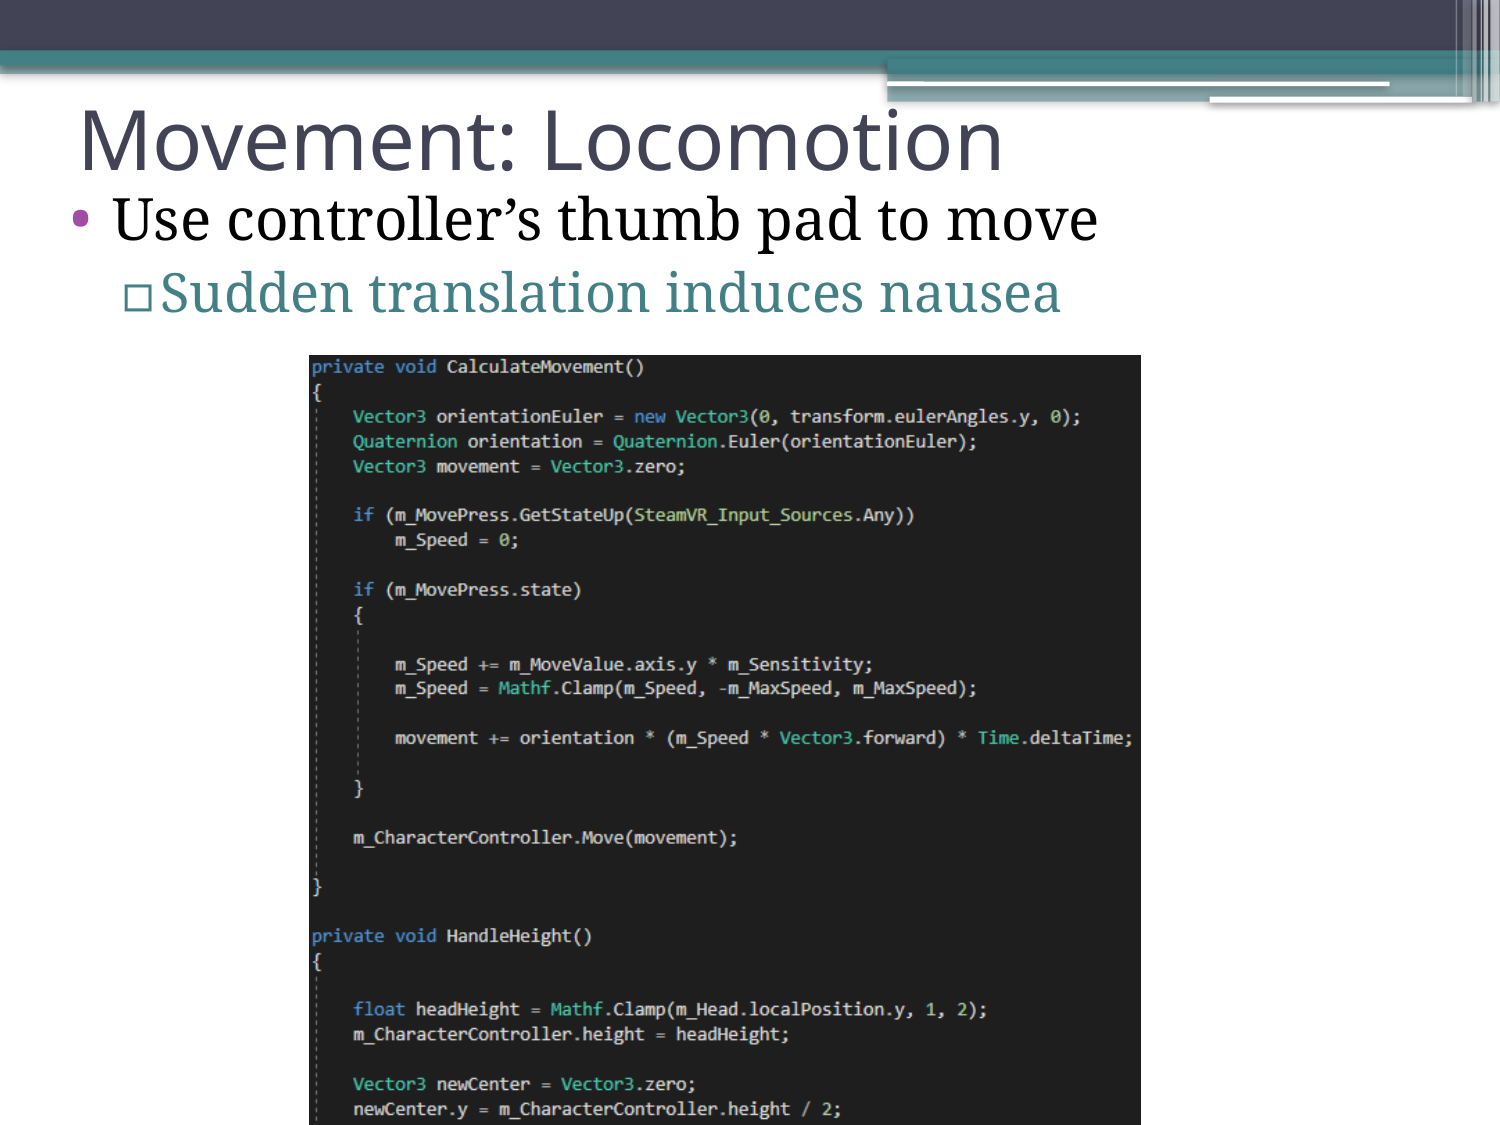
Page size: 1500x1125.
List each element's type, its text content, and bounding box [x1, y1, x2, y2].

title Movement: Locomotion [62, 99, 1413, 174]
picture [309, 354, 1141, 1125]
text_box Use controller’s thumb pad to move Sudden translation induces nausea [37, 174, 1413, 598]
